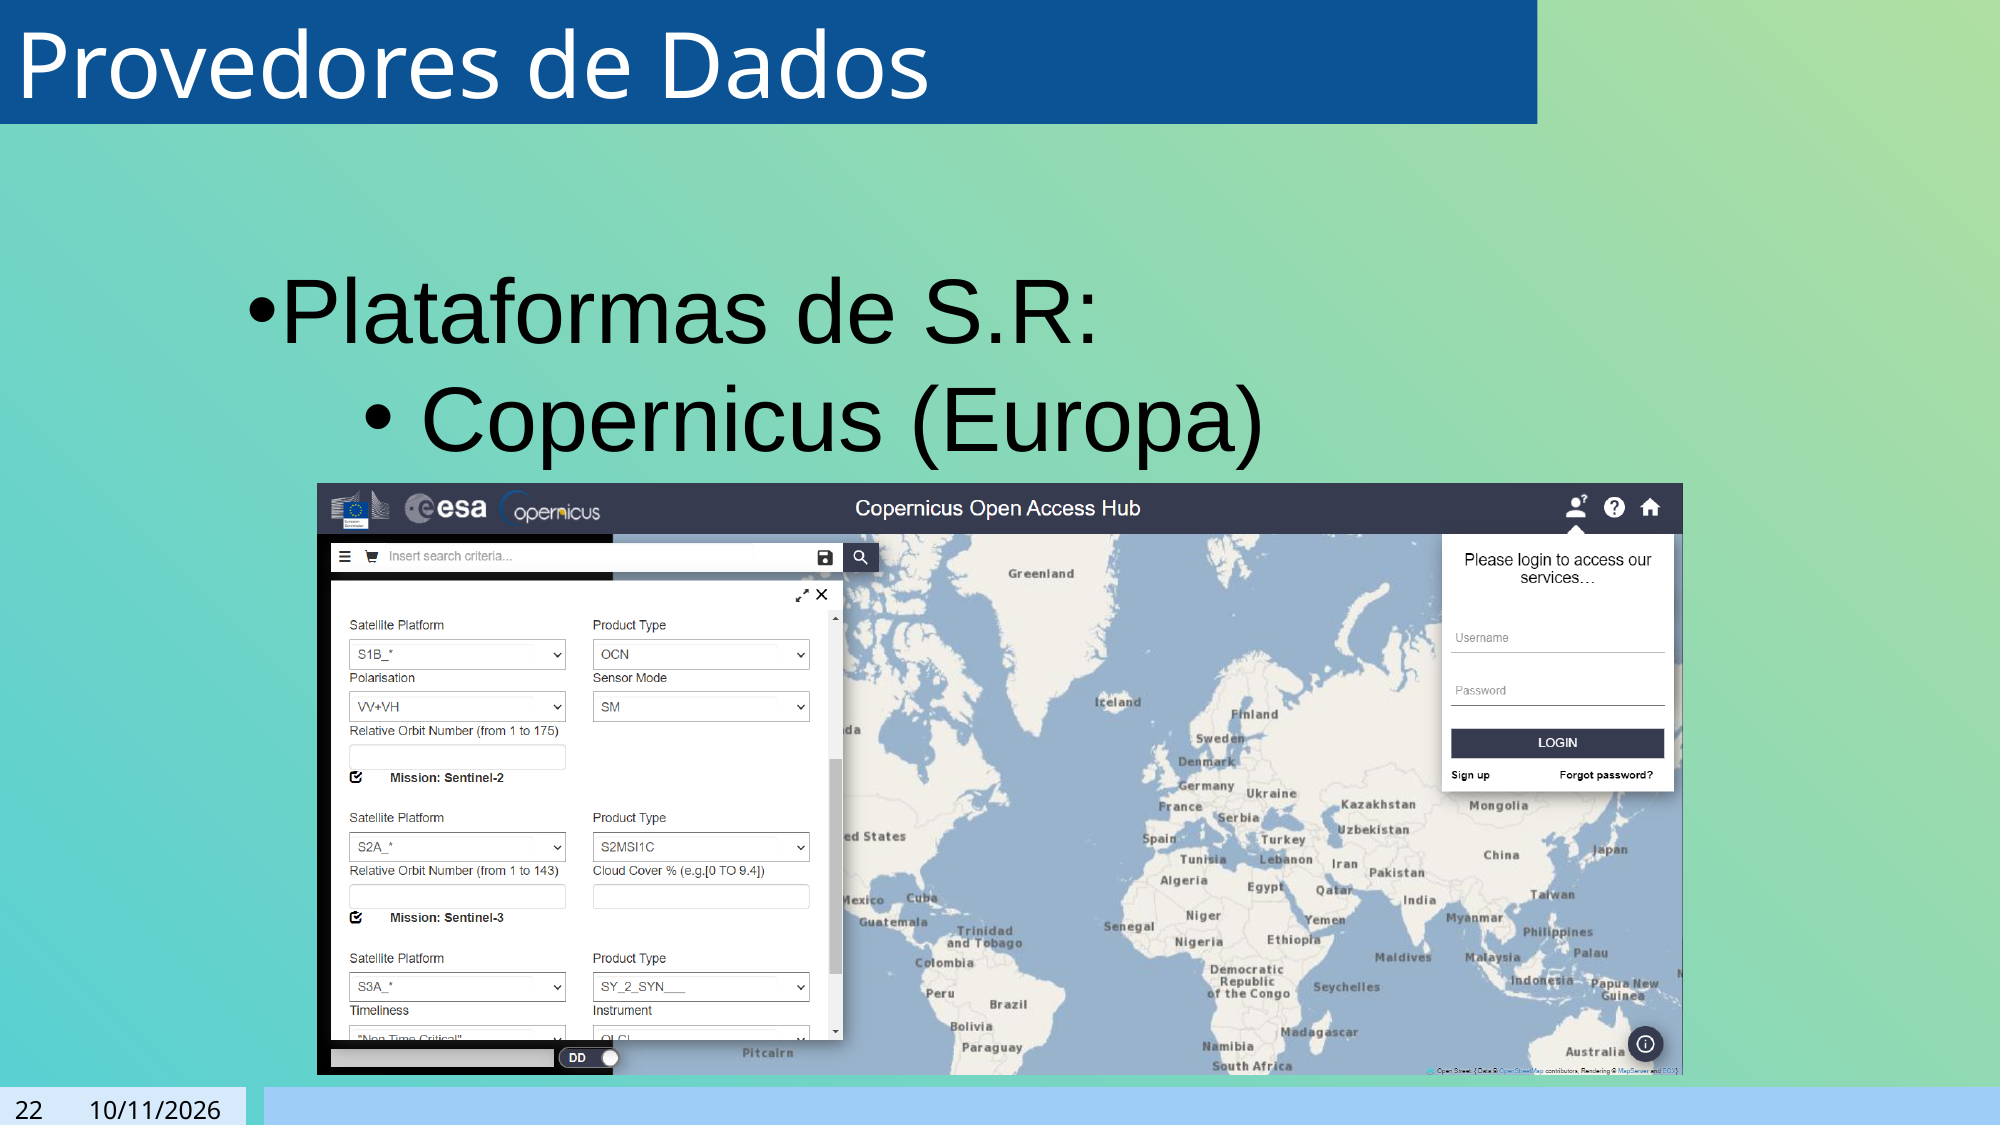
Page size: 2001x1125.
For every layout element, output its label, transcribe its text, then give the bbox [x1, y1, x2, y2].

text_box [0, 1087, 239, 1125]
list Plataformas de S.R: Copernicus (Europa) [231, 256, 1769, 1015]
title Provedores de Dados [0, 0, 1538, 124]
picture [317, 483, 1683, 1075]
